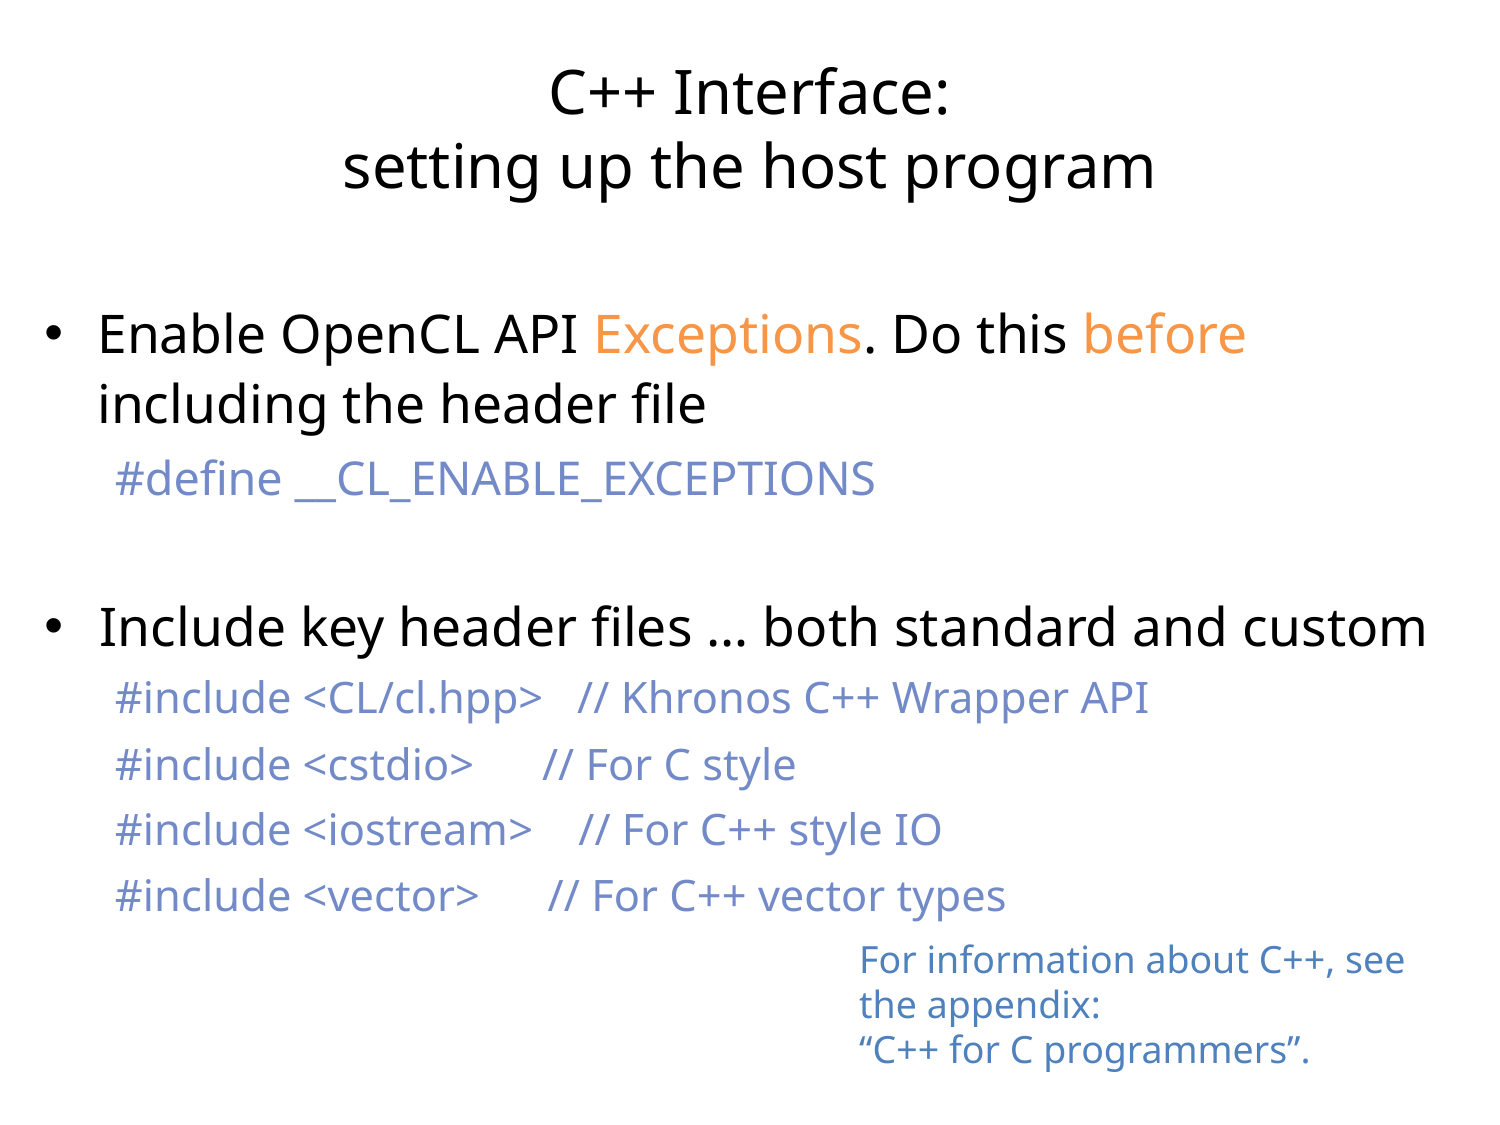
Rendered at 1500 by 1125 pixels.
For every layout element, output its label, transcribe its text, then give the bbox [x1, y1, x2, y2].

text_box For information about C++, see the appendix: “C++ for C programmers”. [844, 928, 1447, 1079]
list Enable OpenCL API Exceptions. Do this before including the header file #define __CL_ENABLE_EXCEPTIONS Include key header files … both standard and custom #include <CL/cl.hpp> // Khronos C++ Wrapper API #include <cstdio> // For C style #include <iostream> // For C++ style IO #include <vector> // For C++ vector types [29, 286, 1500, 941]
title C++ Interface: setting up the host program [17, 45, 1483, 209]
